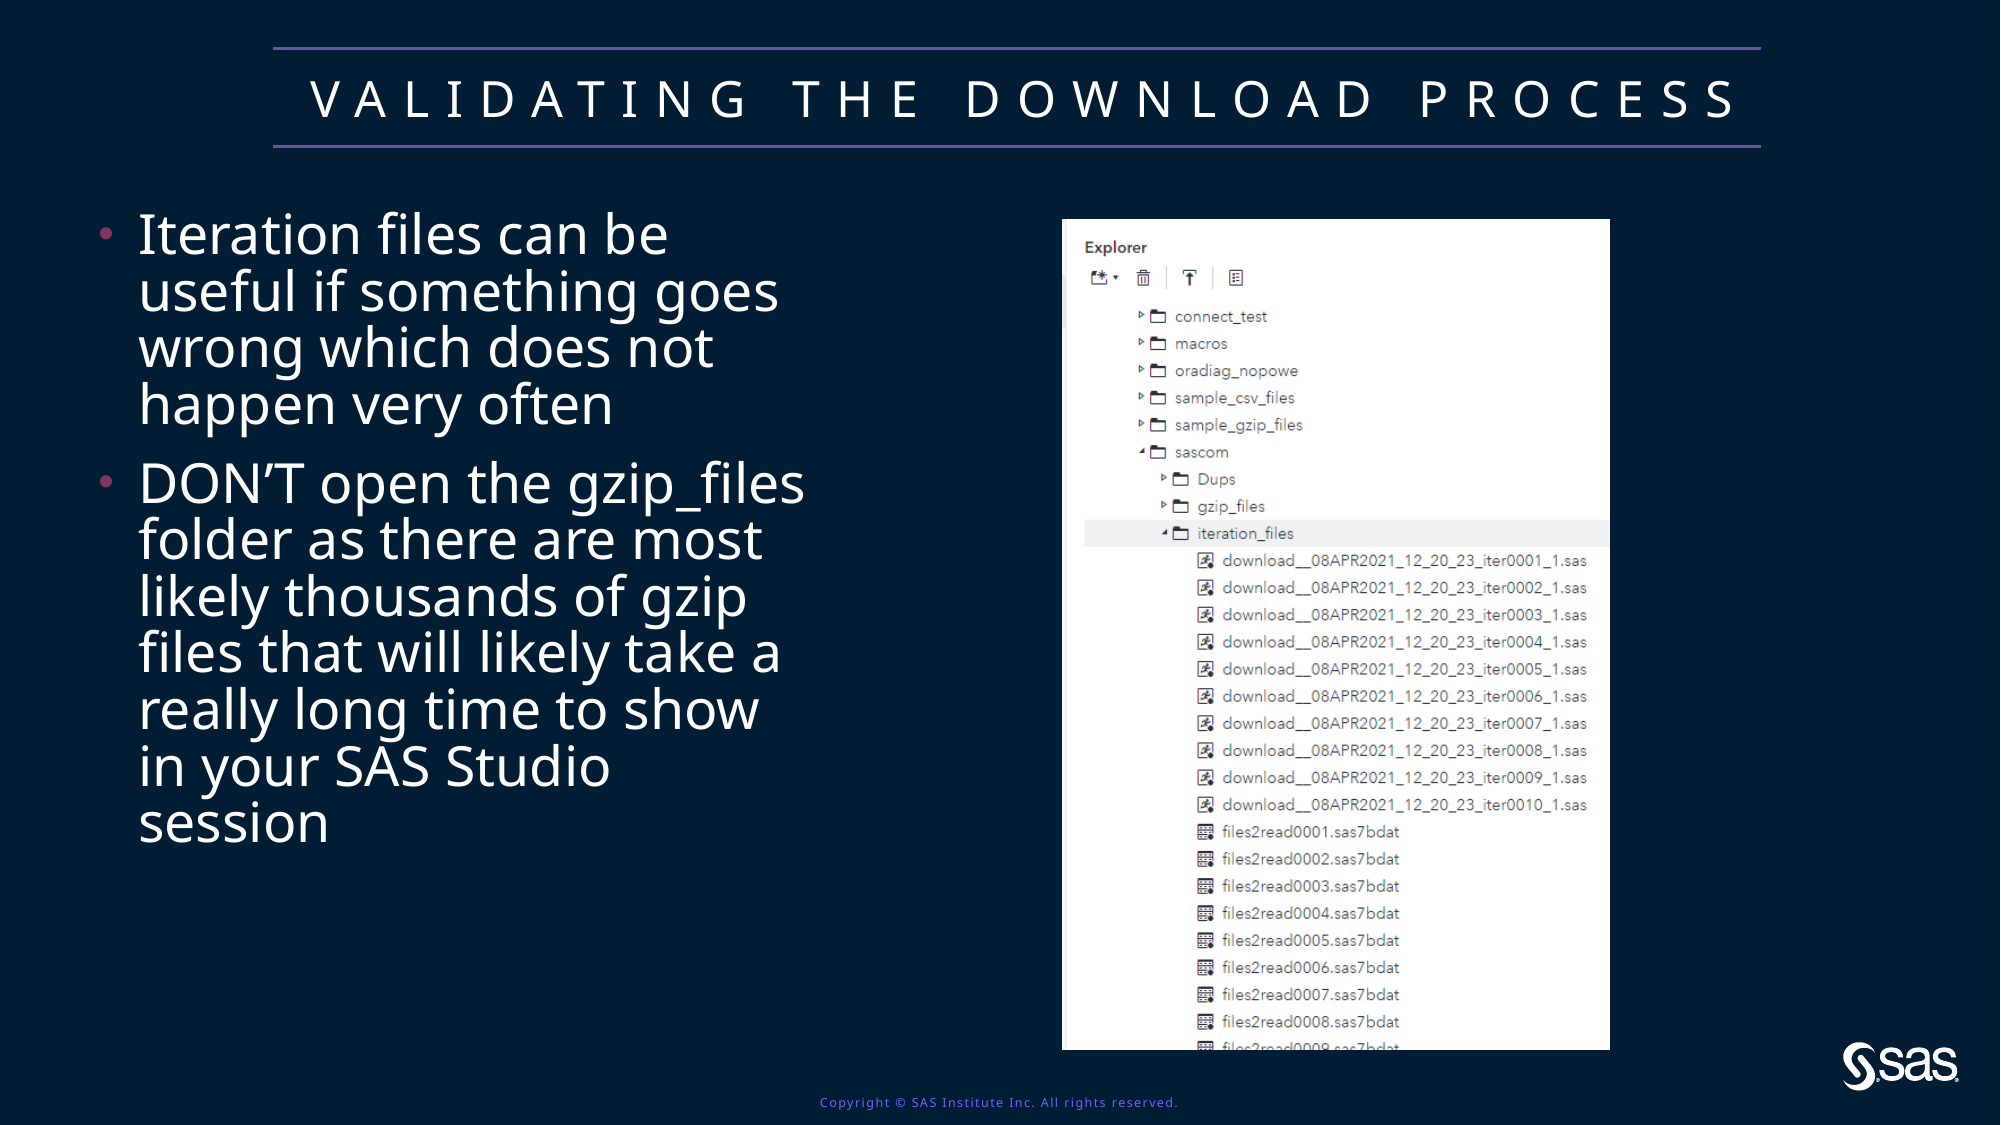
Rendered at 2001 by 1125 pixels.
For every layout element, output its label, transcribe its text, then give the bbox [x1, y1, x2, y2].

picture [1061, 219, 1610, 1051]
title Validating the download process [137, 47, 1907, 148]
list Iteration files can be useful if something goes wrong which does not happen very often DON’T open the gzip_files folder as there are most likely thousands of gzip files that will likely take a really long time to show in your SAS Studio session [83, 201, 833, 1012]
